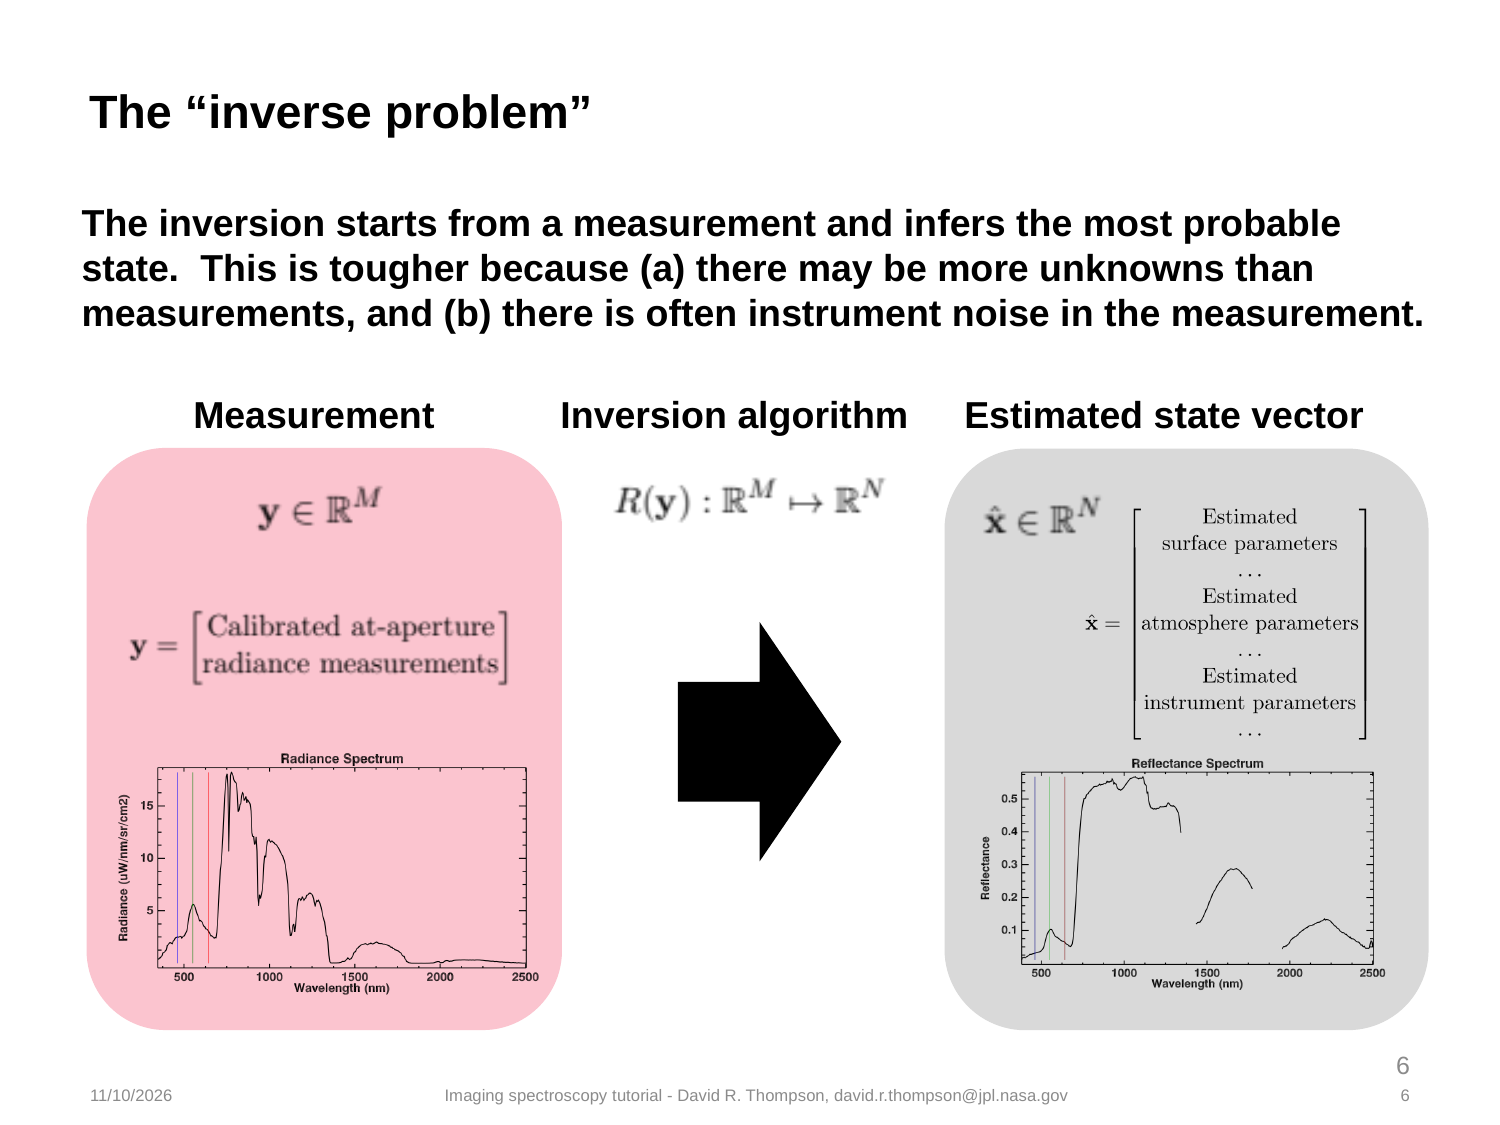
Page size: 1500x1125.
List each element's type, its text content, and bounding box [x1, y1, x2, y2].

slide_number 6 [1217, 1065, 1425, 1125]
text_box [965, 452, 1431, 1033]
title The “inverse problem” [74, 74, 1425, 146]
text_box Measurement [178, 383, 450, 444]
text_box Inversion algorithm [545, 383, 924, 444]
footer Imaging spectroscopy tutorial - David R. Thompson, david.r.thompson@jpl.nasa.gov [309, 1065, 1205, 1125]
text_box [84, 445, 565, 984]
text_box The inversion starts from a measurement and infers the most probable state. This is tougher because (a) there may be more unknowns than measurements, and (b) there is often instrument noise in the measurement. [66, 191, 1453, 342]
picture [242, 461, 407, 560]
picture [953, 431, 1397, 999]
picture [607, 459, 899, 531]
picture [86, 597, 552, 1051]
text_box Estimated state vector [949, 384, 1390, 444]
text_box 6 [1349, 1042, 1425, 1088]
text_box [675, 619, 844, 864]
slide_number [75, 1065, 297, 1125]
text_box [942, 446, 1073, 980]
